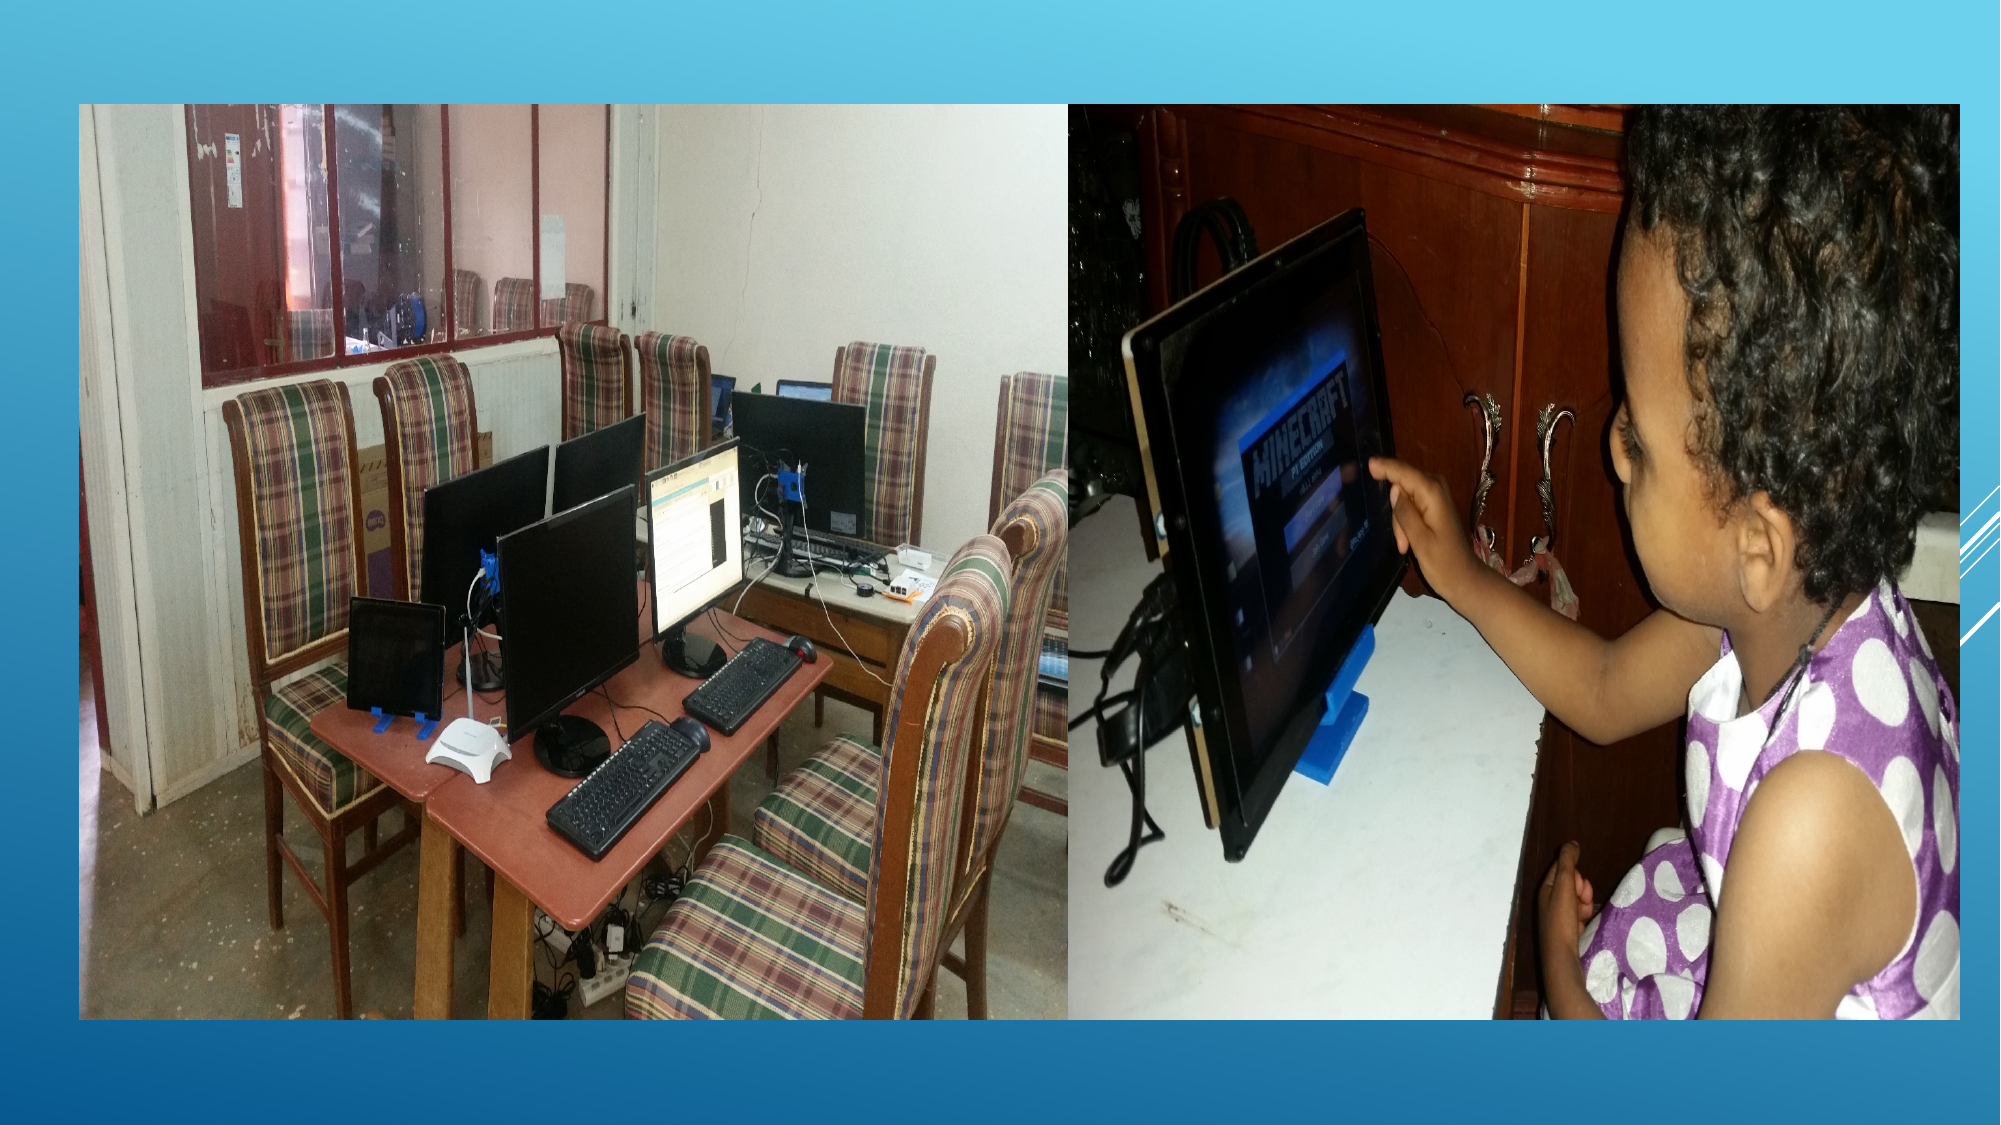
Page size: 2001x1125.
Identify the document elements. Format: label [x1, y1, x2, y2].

picture [1068, 104, 1960, 1020]
list [79, 104, 1068, 1020]
